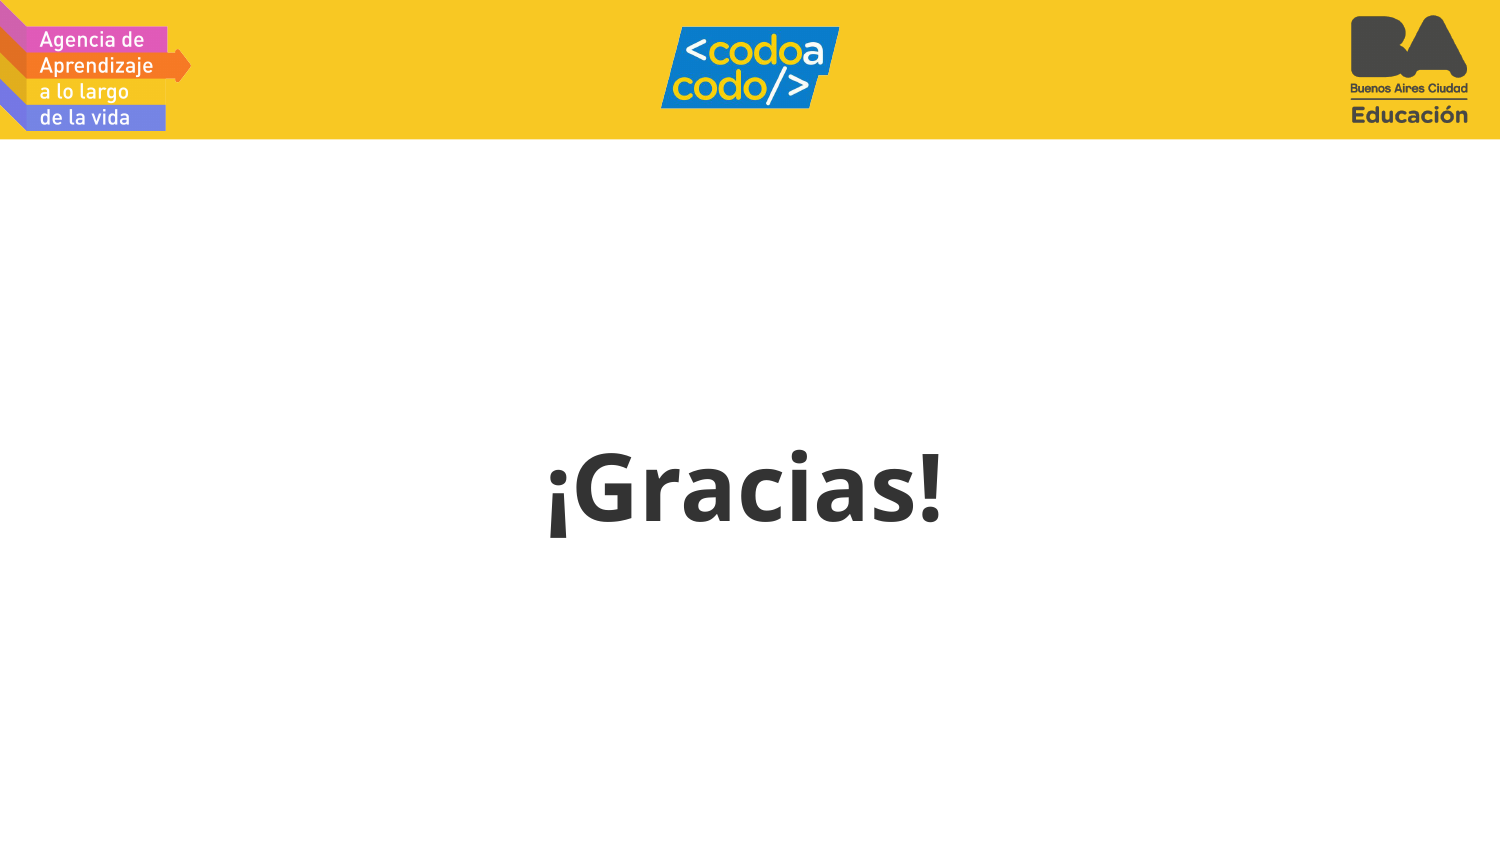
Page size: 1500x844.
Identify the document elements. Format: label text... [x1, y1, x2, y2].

picture [1297, 0, 1500, 182]
picture [660, 26, 840, 109]
title ¡Gracias! [80, 186, 1409, 781]
picture [0, 0, 191, 131]
